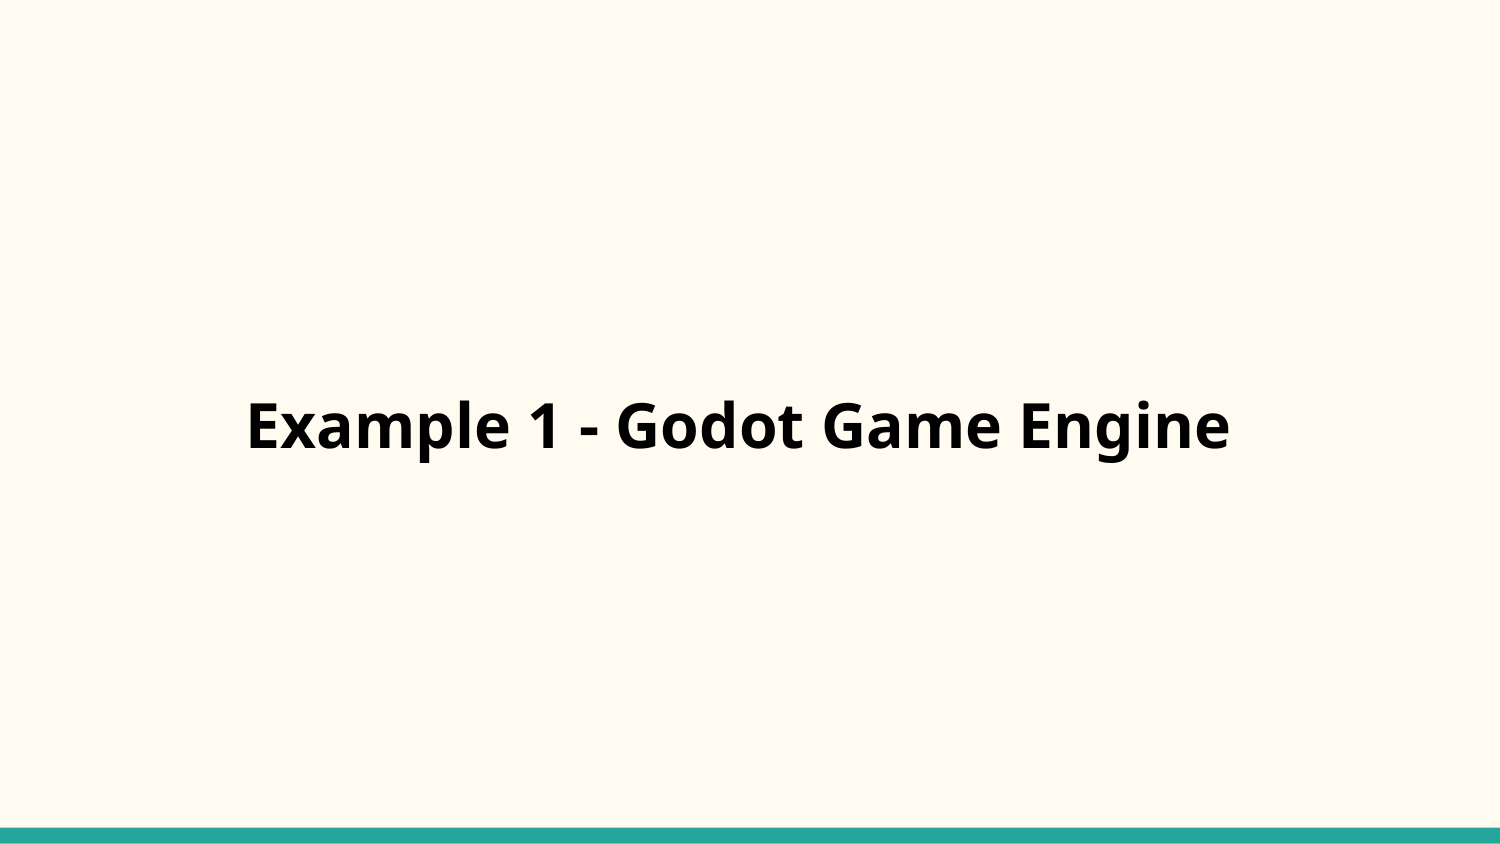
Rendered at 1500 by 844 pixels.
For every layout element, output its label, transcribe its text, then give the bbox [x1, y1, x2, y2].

title Example 1 - Godot Game Engine [230, 371, 1270, 473]
